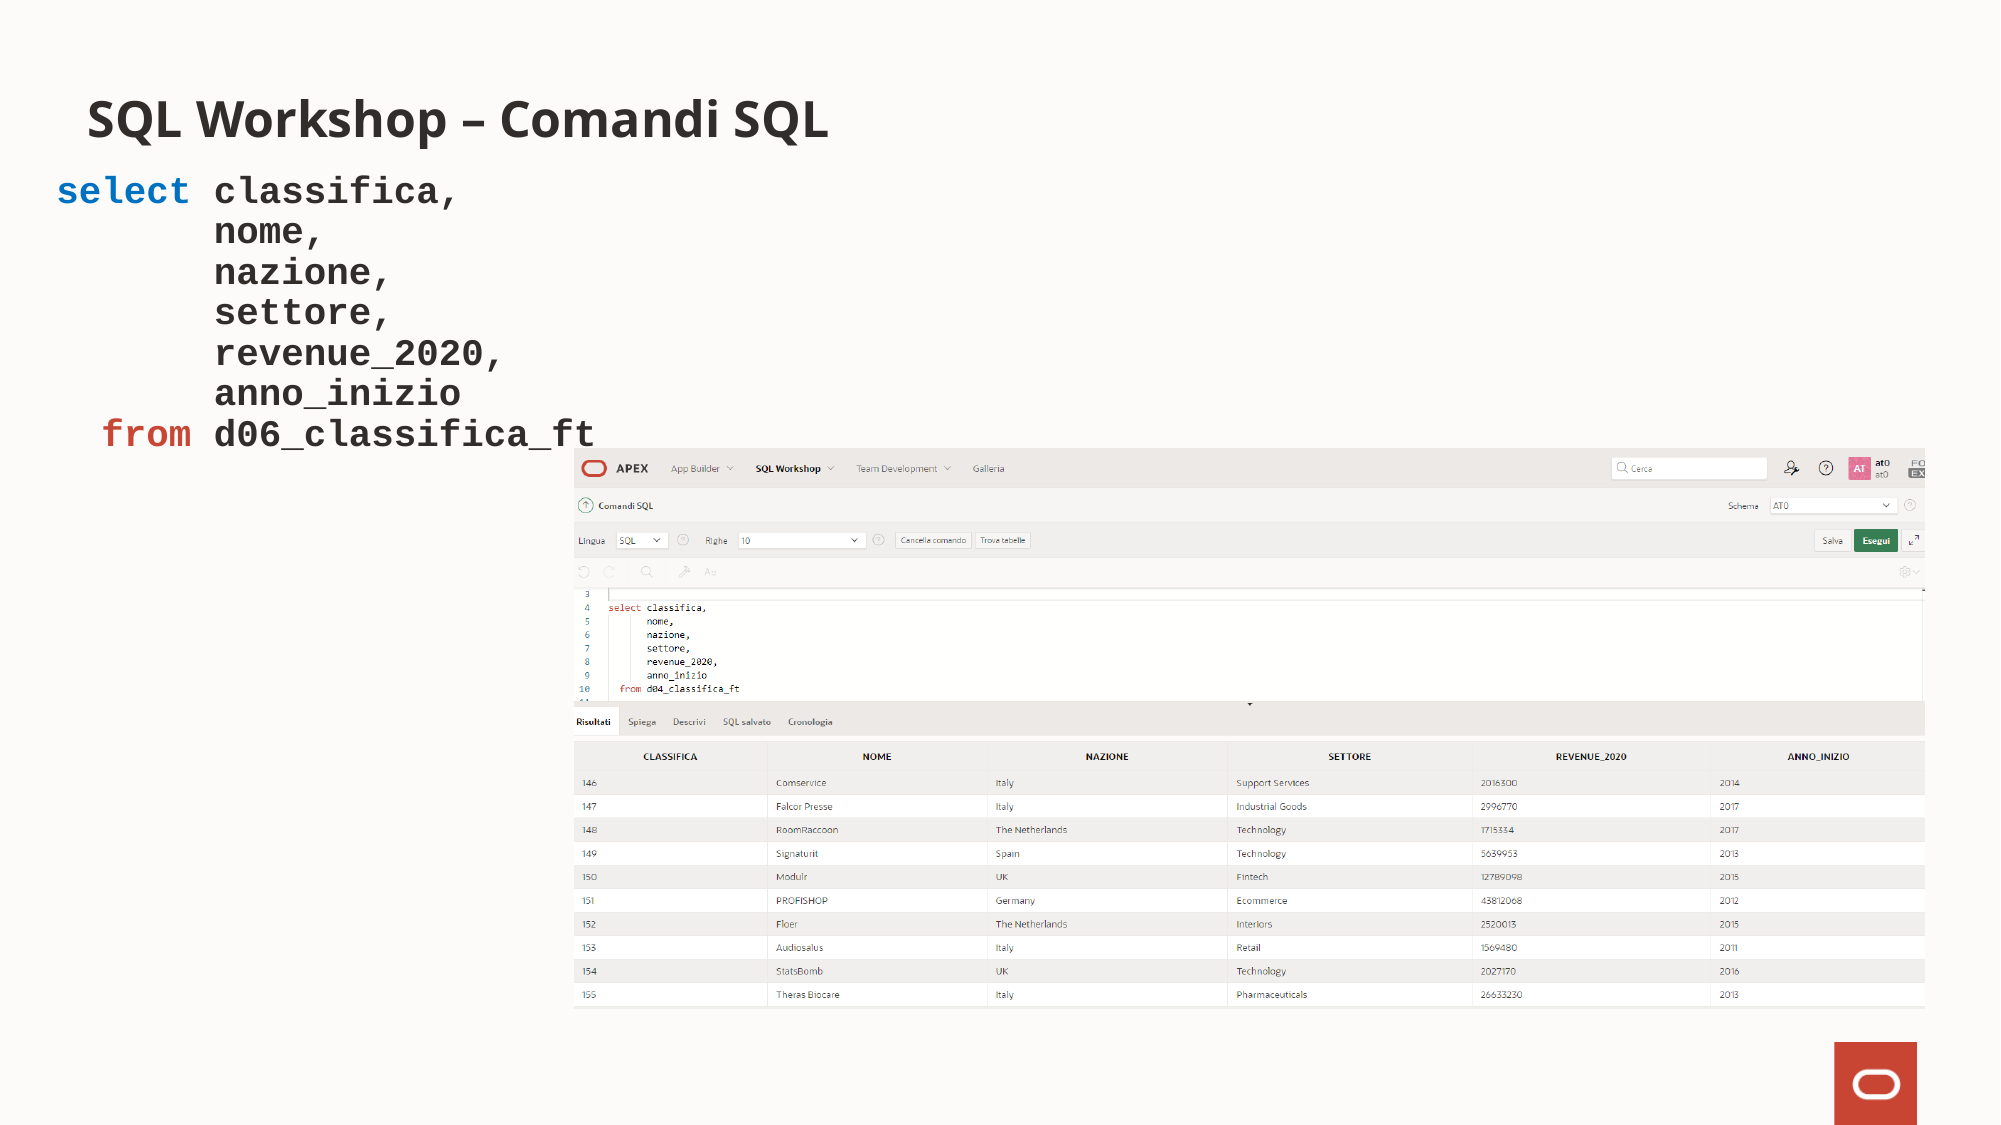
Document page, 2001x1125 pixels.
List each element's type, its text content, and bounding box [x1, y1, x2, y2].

title SQL Workshop – Comandi SQL [87, 66, 1913, 149]
text_box select classifica, nome, nazione, settore, revenue_2020, anno_inizio from d06_classifica_ft [56, 171, 628, 490]
picture [574, 448, 1926, 1009]
